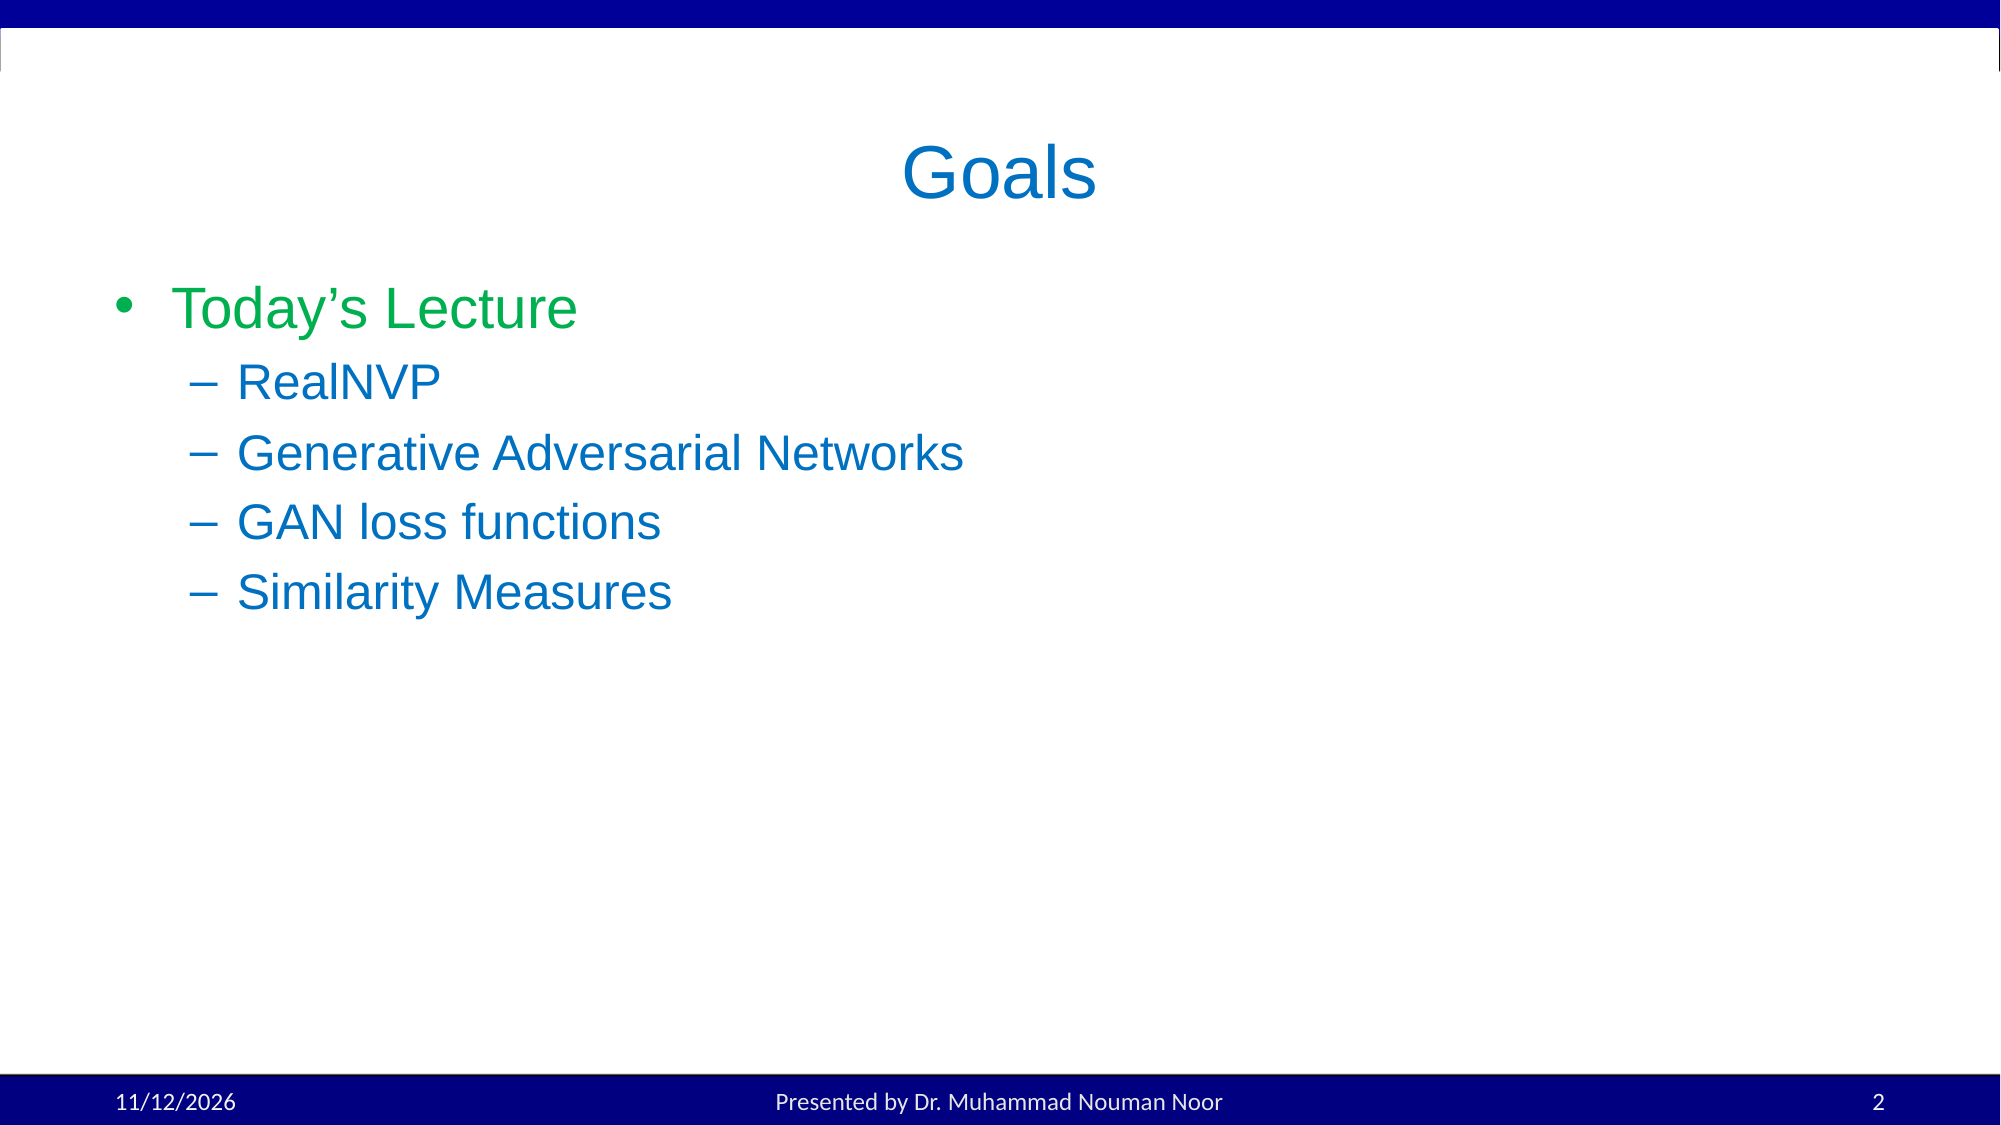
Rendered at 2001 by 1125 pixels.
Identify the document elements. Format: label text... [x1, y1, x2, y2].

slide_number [99, 1062, 567, 1125]
picture [0, 0, 2001, 1125]
footer Presented by Dr. Muhammad Nouman Noor [683, 1062, 1317, 1125]
title Goals [99, 99, 1900, 238]
slide_number 2 [1433, 1062, 1900, 1125]
list Today’s Lecture RealNVP Generative Adversarial Networks GAN loss functions Similarity Measures [99, 262, 1900, 1005]
